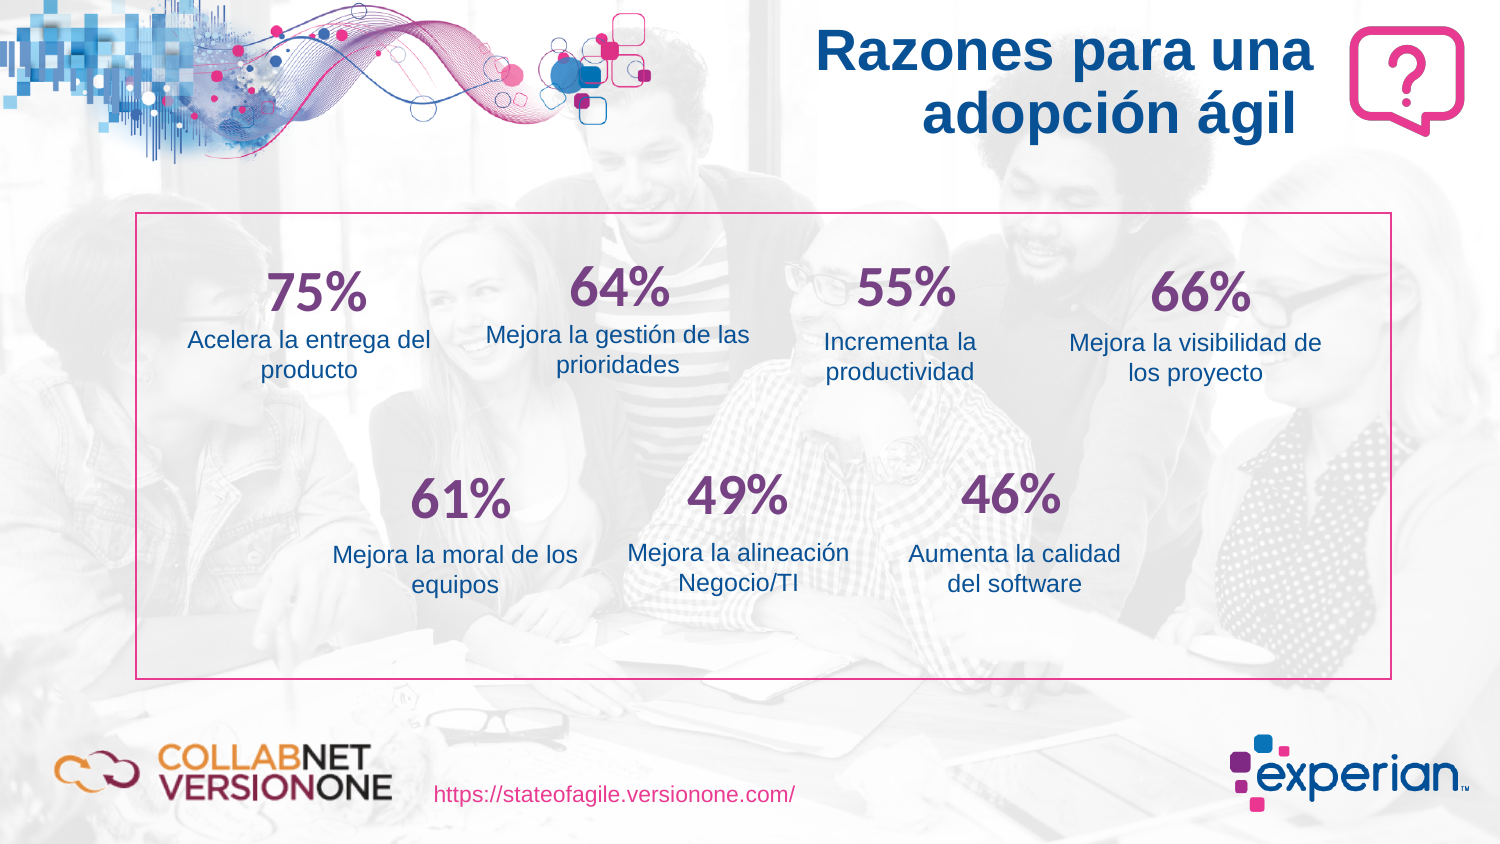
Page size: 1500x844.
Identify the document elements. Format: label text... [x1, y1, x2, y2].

text_box 61% [387, 452, 536, 538]
text_box https://stateofagile.versionone.com/ [419, 771, 811, 815]
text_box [874, 447, 1156, 606]
picture [0, 0, 1500, 844]
text_box [135, 212, 1392, 680]
title Razones para una adopción ágil [587, 8, 1330, 158]
text_box Mejora la visibilidad de los proyecto [1048, 319, 1344, 395]
text_box Mejora la moral de los equipos [307, 531, 604, 607]
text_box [609, 448, 869, 605]
text_box 66% [1127, 245, 1276, 331]
